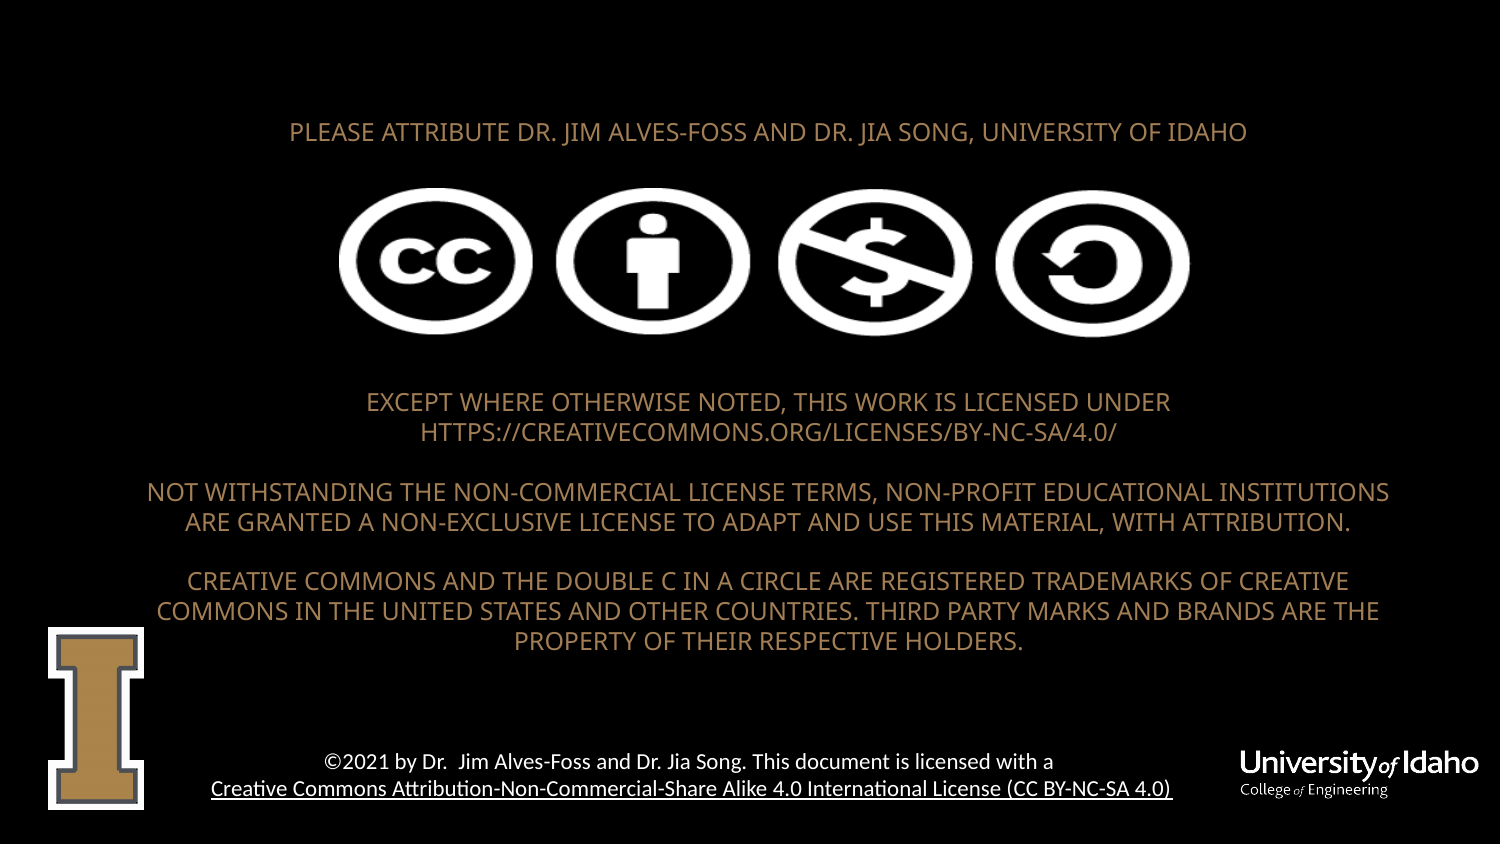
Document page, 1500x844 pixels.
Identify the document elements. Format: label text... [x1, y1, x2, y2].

picture [48, 627, 144, 810]
title PLEASE ATTRIBUTE DR. JIM ALVES-FOSS AND DR. JIA SONG, UNIVERSITY OF IDAHO EXCEPT WHERE OTHERWISE NOTED, THIS WORK IS LICENSED UNDER HTTPS://CREATIVECOMMONS.ORG/LICENSES/BY-NC-SA/4.0/ NOT WITHSTANDING THE NON-COMMERCIAL LICENSE TERMS, NON-PROFIT EDUCATIONAL INSTITUTIONS ARE GRANTED A NON-EXCLUSIVE LICENSE TO ADAPT AND USE THIS MATERIAL, WITH ATTRIBUTION. CREATIVE COMMONS AND THE DOUBLE C IN A CIRCLE ARE REGISTERED TRADEMARKS OF CREATIVE COMMONS IN THE UNITED STATES AND OTHER COUNTRIES. THIRD PARTY MARKS AND BRANDS ARE THE PROPERTY OF THEIR RESPECTIVE HOLDERS. [141, 56, 1397, 715]
picture [1118, 658, 1500, 844]
